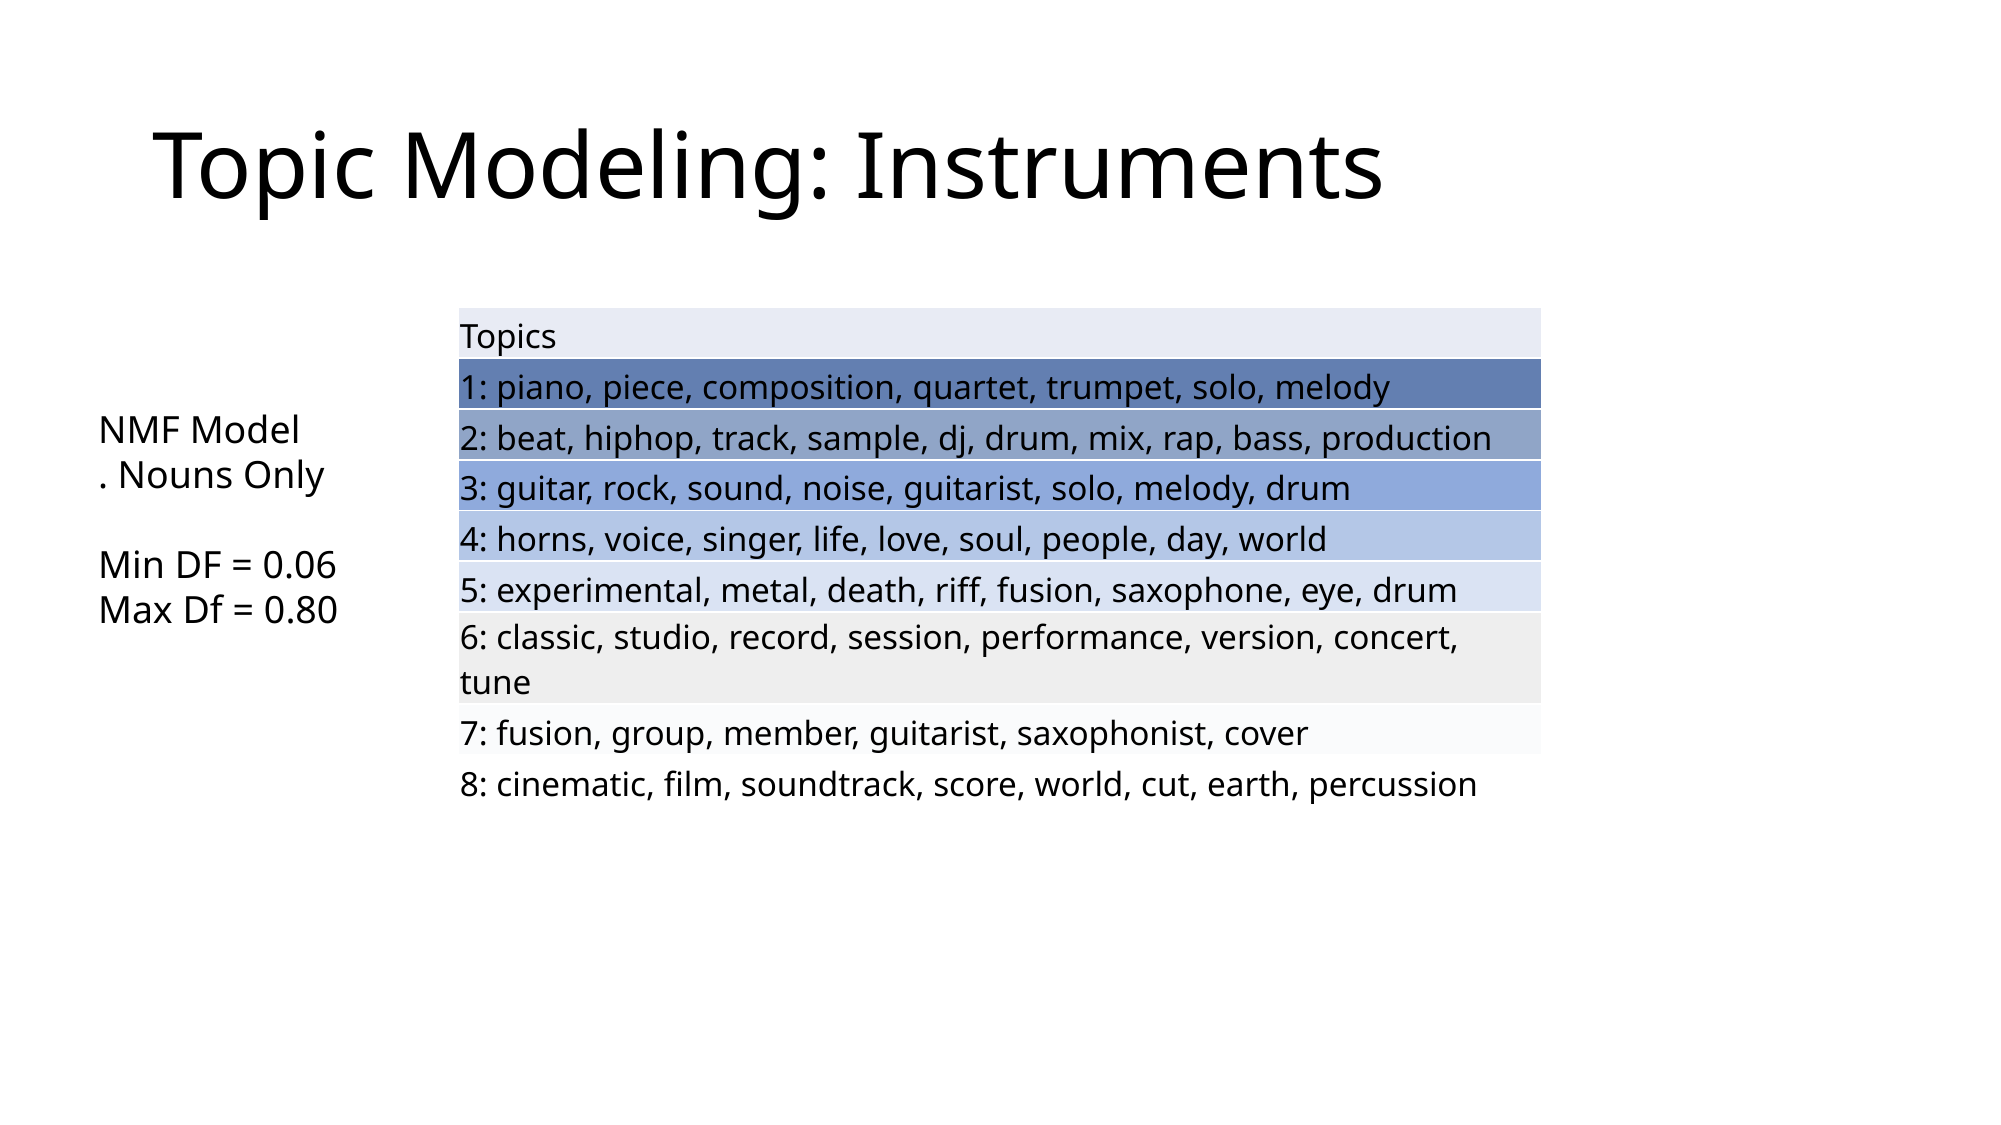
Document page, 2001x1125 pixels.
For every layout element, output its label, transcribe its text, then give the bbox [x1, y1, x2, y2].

table_cell 6: classic, studio, record, session, performance, version, concert, tune [459, 613, 1541, 703]
table_cell 7: fusion, group, member, guitarist, saxophonist, cover [459, 705, 1541, 754]
table_cell 4: horns, voice, singer, life, love, soul, people, day, world [459, 511, 1541, 560]
table_header Topics [459, 308, 1541, 357]
table_cell 2: beat, hiphop, track, sample, dj, drum, mix, rap, bass, production [459, 410, 1541, 459]
table_cell 5: experimental, metal, death, riff, fusion, saxophone, eye, drum [459, 562, 1541, 611]
table_cell 1: piano, piece, composition, quartet, trumpet, solo, melody [459, 359, 1541, 408]
title Topic Modeling: Instruments [137, 59, 1863, 278]
table_cell 8: cinematic, film, soundtrack, score, world, cut, earth, percussion [459, 756, 1541, 805]
text_box NMF Model . Nouns Only Min DF = 0.06 Max Df = 0.80 [83, 398, 388, 639]
table_cell 3: guitar, rock, sound, noise, guitarist, solo, melody, drum [459, 461, 1541, 510]
